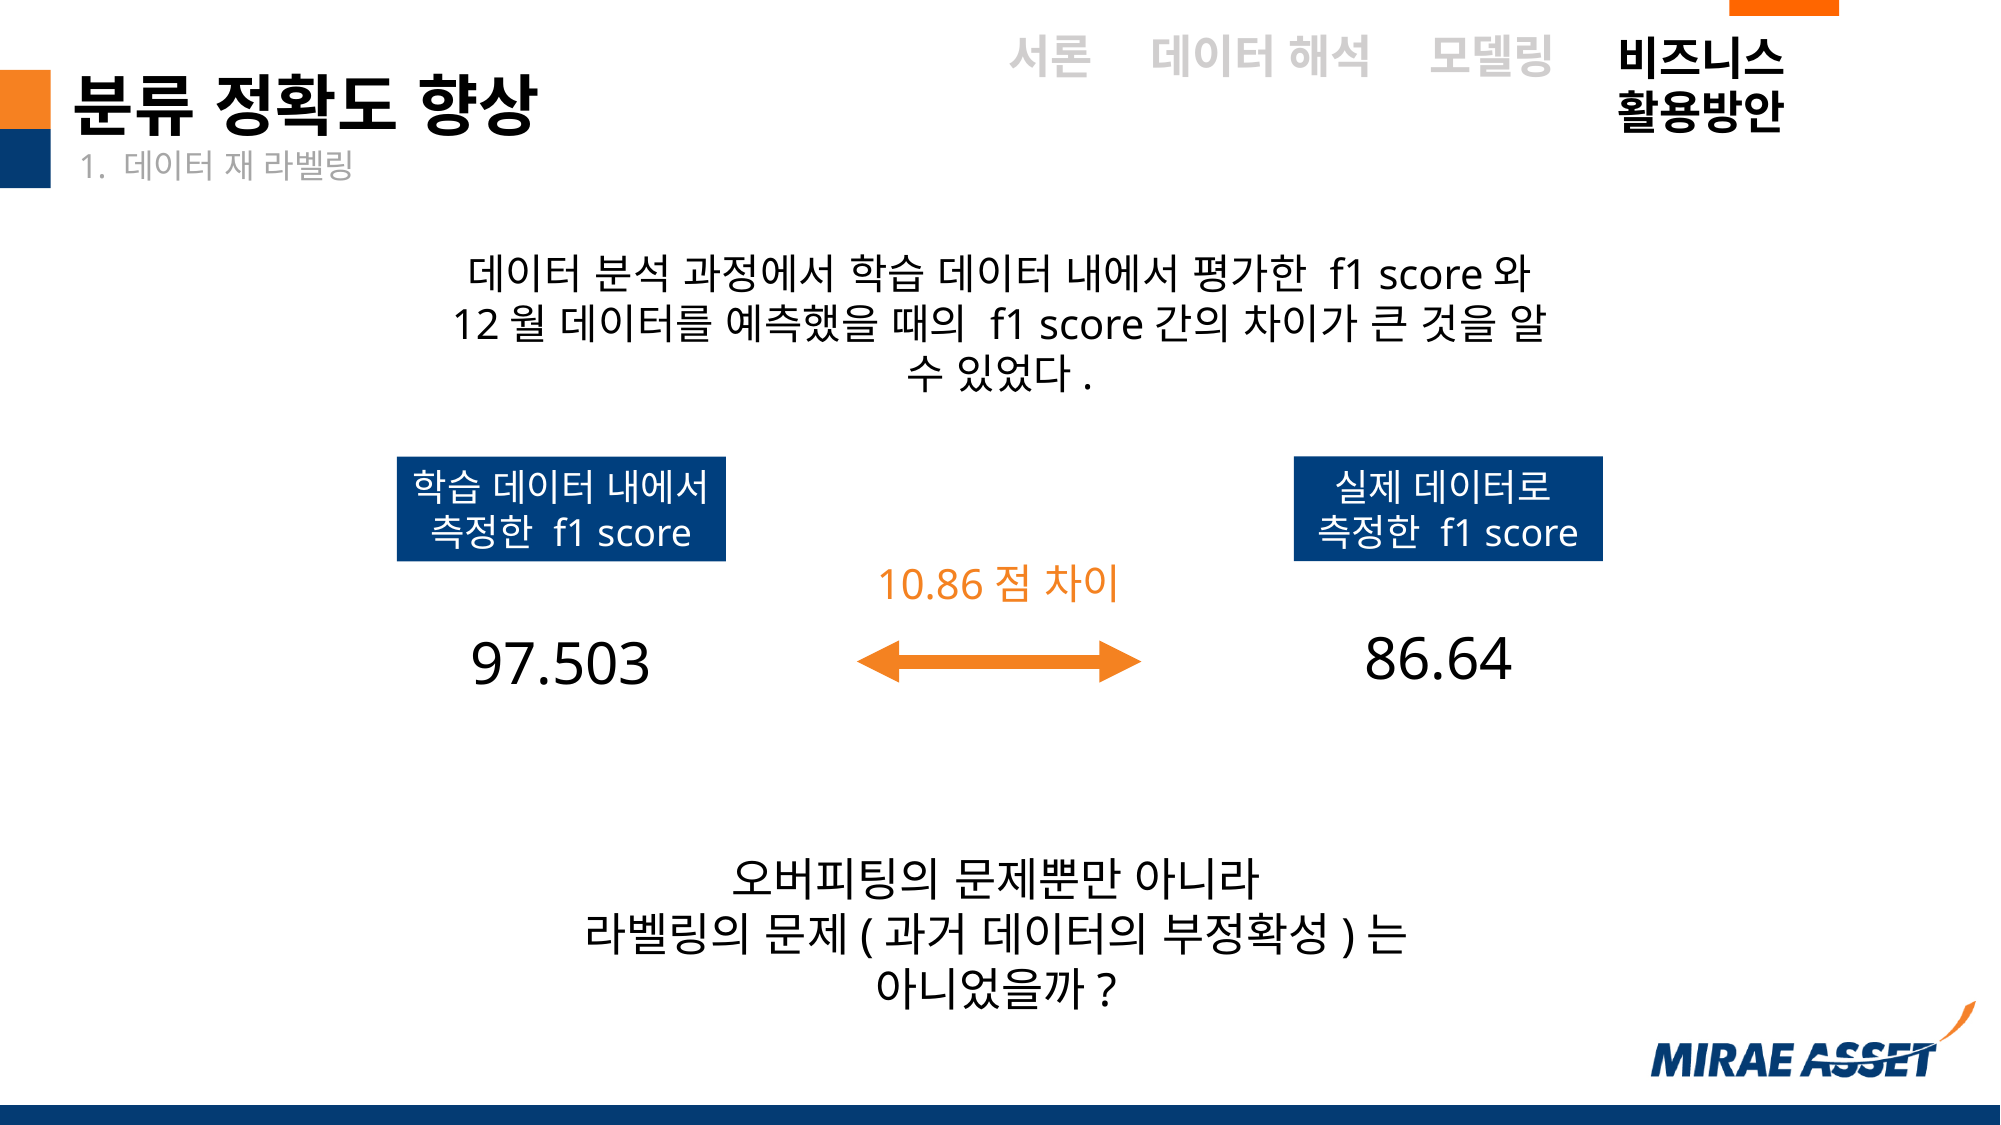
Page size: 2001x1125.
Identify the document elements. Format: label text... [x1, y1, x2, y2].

text_box 데이터 해석 [1135, 20, 1388, 91]
text_box 97.503 [396, 618, 726, 704]
text_box 1. 데이터 재 라벨링 [64, 151, 393, 193]
text_box 분류 정확도 향상 [58, 56, 810, 151]
text_box 데이터 분석 과정에서 학습 데이터 내에서 평가한 f1 score와 12월 데이터를 예측했을 때의 f1 score간의 차이가 큰 것을 알 수 있었다. [427, 240, 1573, 406]
text_box 오버피팅의 문제뿐만 아니라 라벨링의 문제(과거 데이터의 부정확성)는 아니었을까? [487, 843, 1506, 1023]
text_box 서론 [994, 20, 1108, 91]
text_box 비즈니스 활용방안 [1603, 21, 1977, 147]
text_box 모델링 [1414, 20, 1570, 91]
text_box [1728, 0, 1840, 17]
text_box 86.64 [1274, 613, 1603, 699]
text_box 10.86점 차이 [834, 550, 1164, 615]
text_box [0, 69, 51, 189]
text_box 학습 데이터 내에서 측정한 f1 score [396, 456, 726, 562]
picture [1644, 997, 1977, 1085]
text_box 실제 데이터로 측정한 f1 score [1293, 456, 1603, 562]
